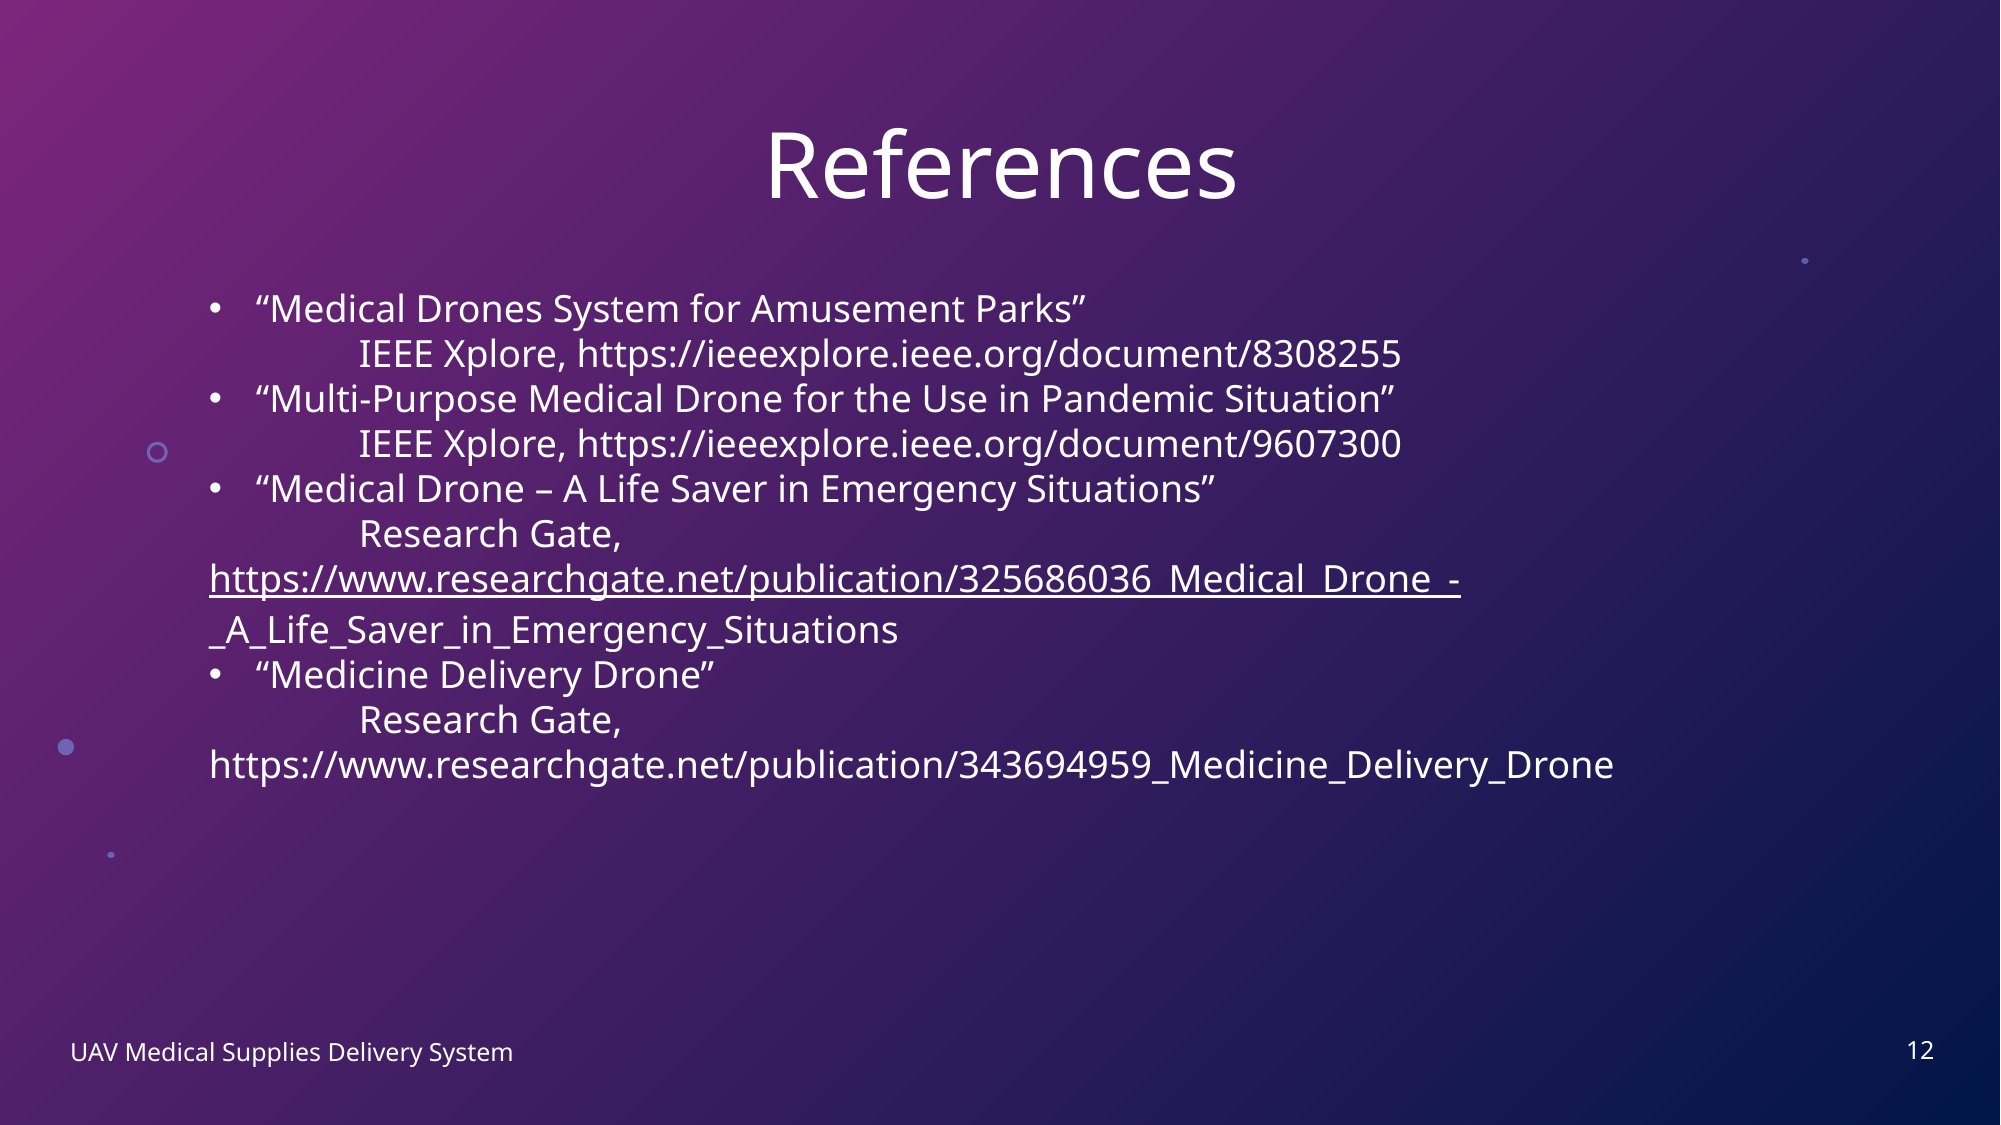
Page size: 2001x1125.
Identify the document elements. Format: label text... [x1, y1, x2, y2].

slide_number 12 [1499, 1021, 1950, 1082]
footer UAV Medical Supplies Delivery System [55, 1023, 731, 1084]
text_box “Medical Drones System for Amusement Parks” IEEE Xplore, https://ieeexplore.ieee.org/document/8308255 “Multi-Purpose Medical Drone for the Use in Pandemic Situation” IEEE Xplore, https://ieeexplore.ieee.org/document/9607300 “Medical Drone – A Life Saver in Emergency Situations” Research Gate, https://www.researchgate.net/publication/325686036_Medical_Drone_- _A_Life_Saver_in_Emergency_Situations “Medicine Delivery Drone” Research Gate, https://www.researchgate.net/publication/343694959_Medicine_Delivery_Drone [194, 277, 1725, 793]
title References [139, 59, 1865, 278]
